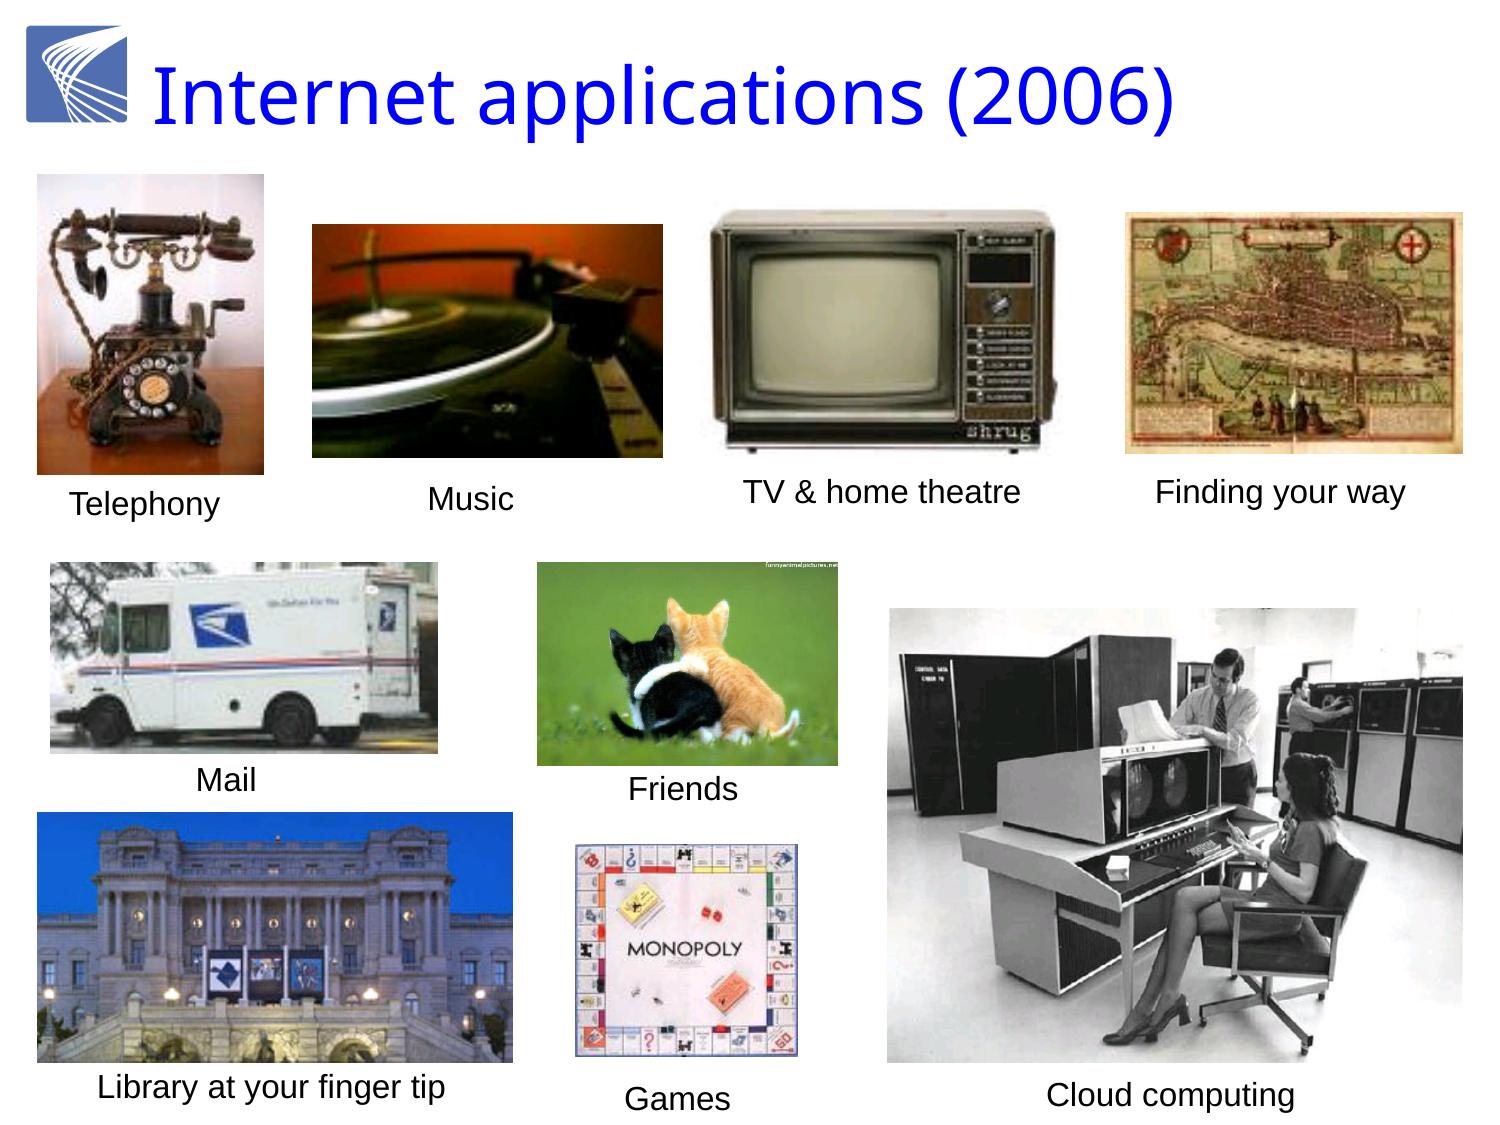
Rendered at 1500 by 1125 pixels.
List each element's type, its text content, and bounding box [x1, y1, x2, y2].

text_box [37, 812, 513, 1113]
text_box Telephony [53, 484, 236, 530]
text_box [49, 562, 438, 810]
picture [24, 24, 129, 124]
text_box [537, 562, 838, 814]
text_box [887, 608, 1463, 1122]
title Internet applications (2006) [137, 37, 1463, 175]
picture [37, 174, 264, 476]
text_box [1124, 212, 1463, 518]
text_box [699, 203, 1063, 518]
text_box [312, 224, 663, 526]
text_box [574, 844, 798, 1125]
